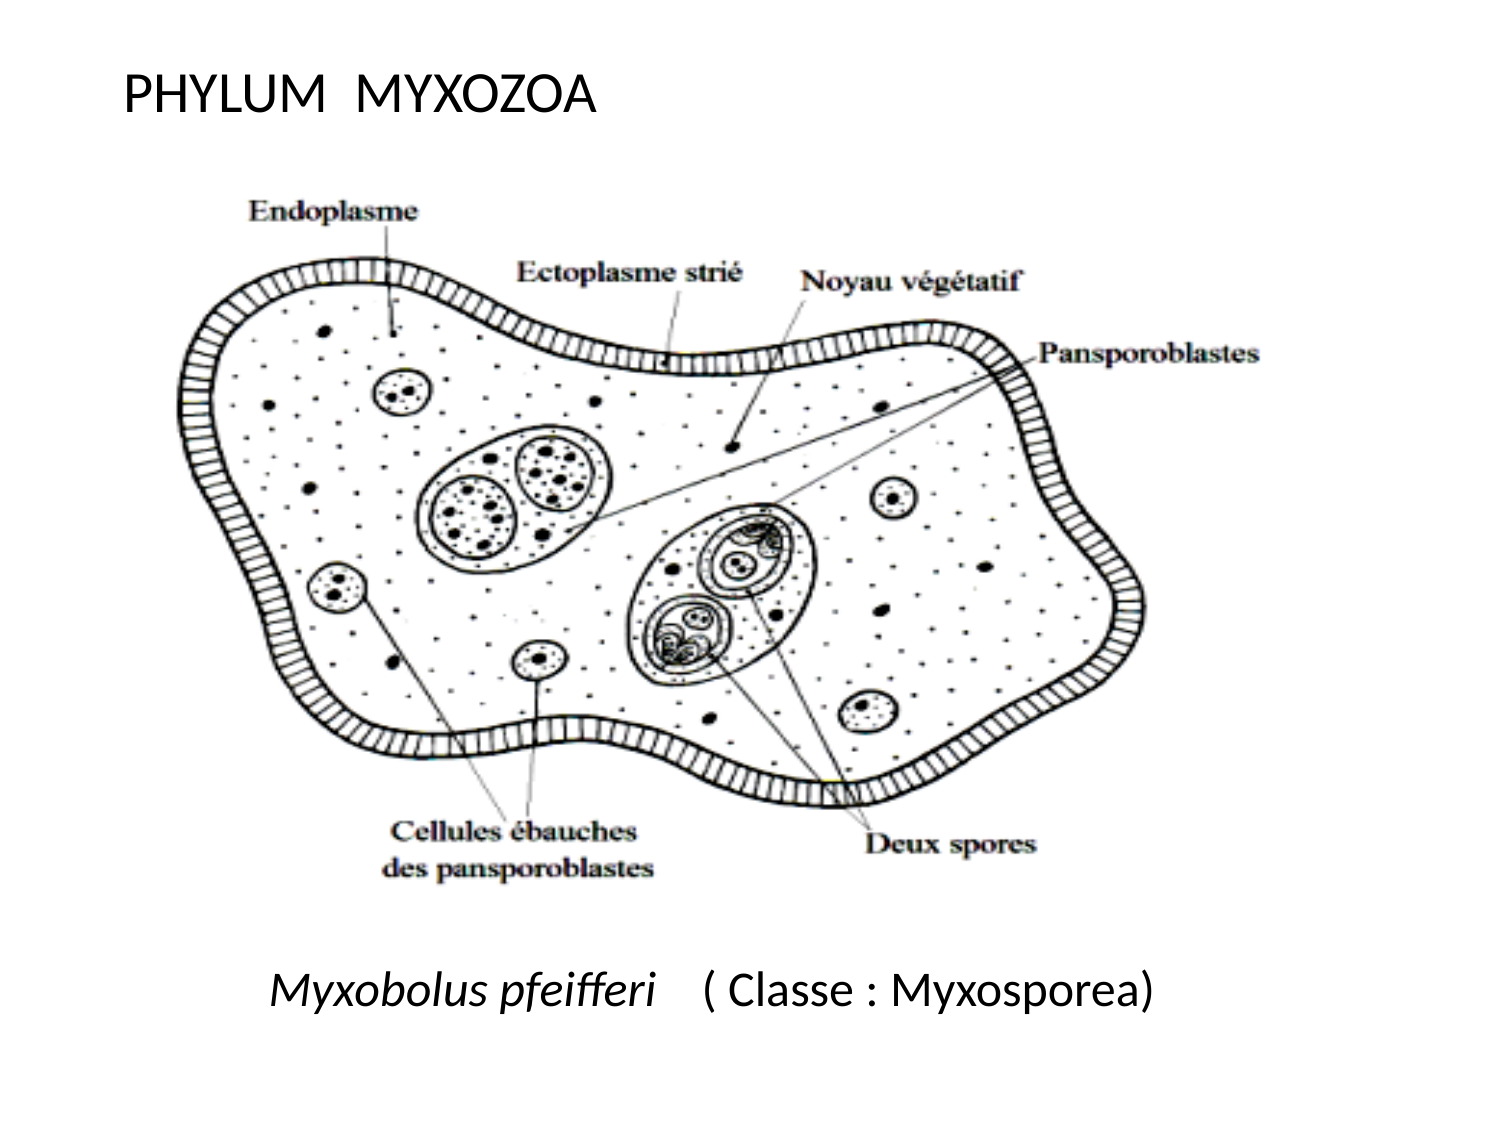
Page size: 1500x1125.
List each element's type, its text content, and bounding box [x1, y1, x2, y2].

text_box Myxobolus pfeifferi ( Classe : Myxosporea) [253, 949, 1258, 1069]
text_box PHYLUM MYXOZOA [108, 46, 626, 132]
picture [152, 187, 1266, 903]
